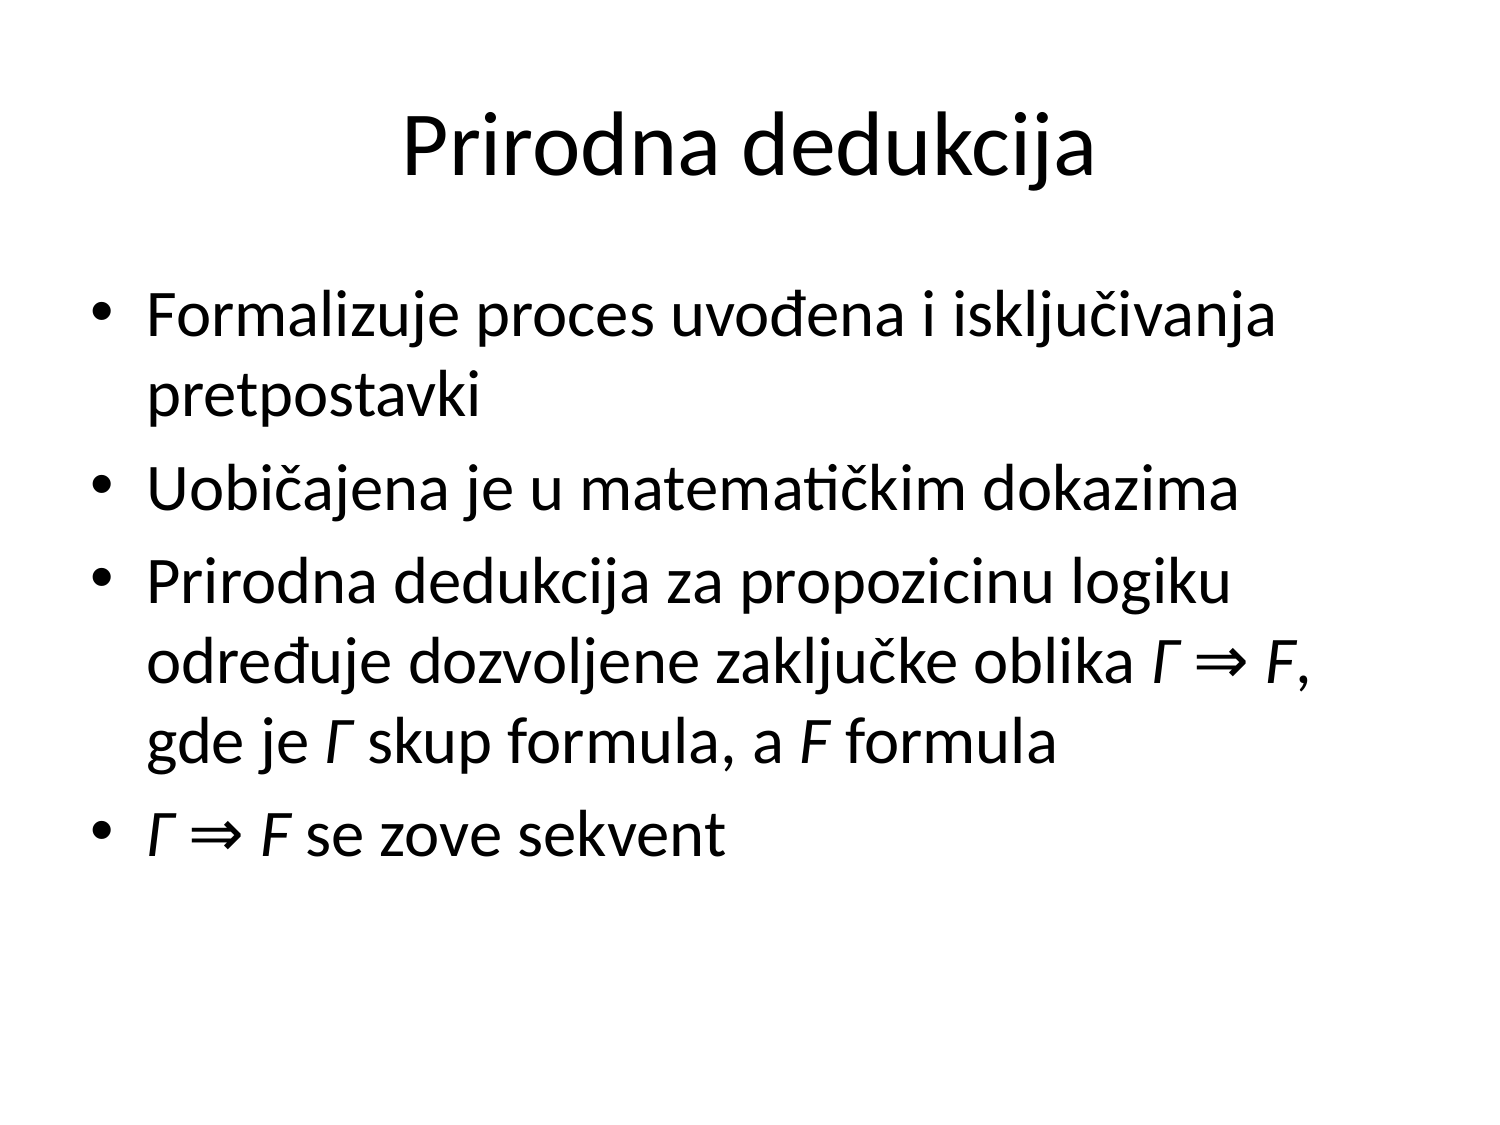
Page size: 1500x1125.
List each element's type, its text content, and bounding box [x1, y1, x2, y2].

list Formalizuje proces uvođena i isključivanja pretpostavki Uobičajena je u matematičkim dokazima Prirodna dedukcija za propozicinu logiku određuje dozvoljene zaključke oblika Γ ⇒ F, gde je Γ skup formula, a F formula Γ ⇒ F se zove sekvent [75, 262, 1425, 1005]
title Prirodna dedukcija [75, 45, 1425, 233]
